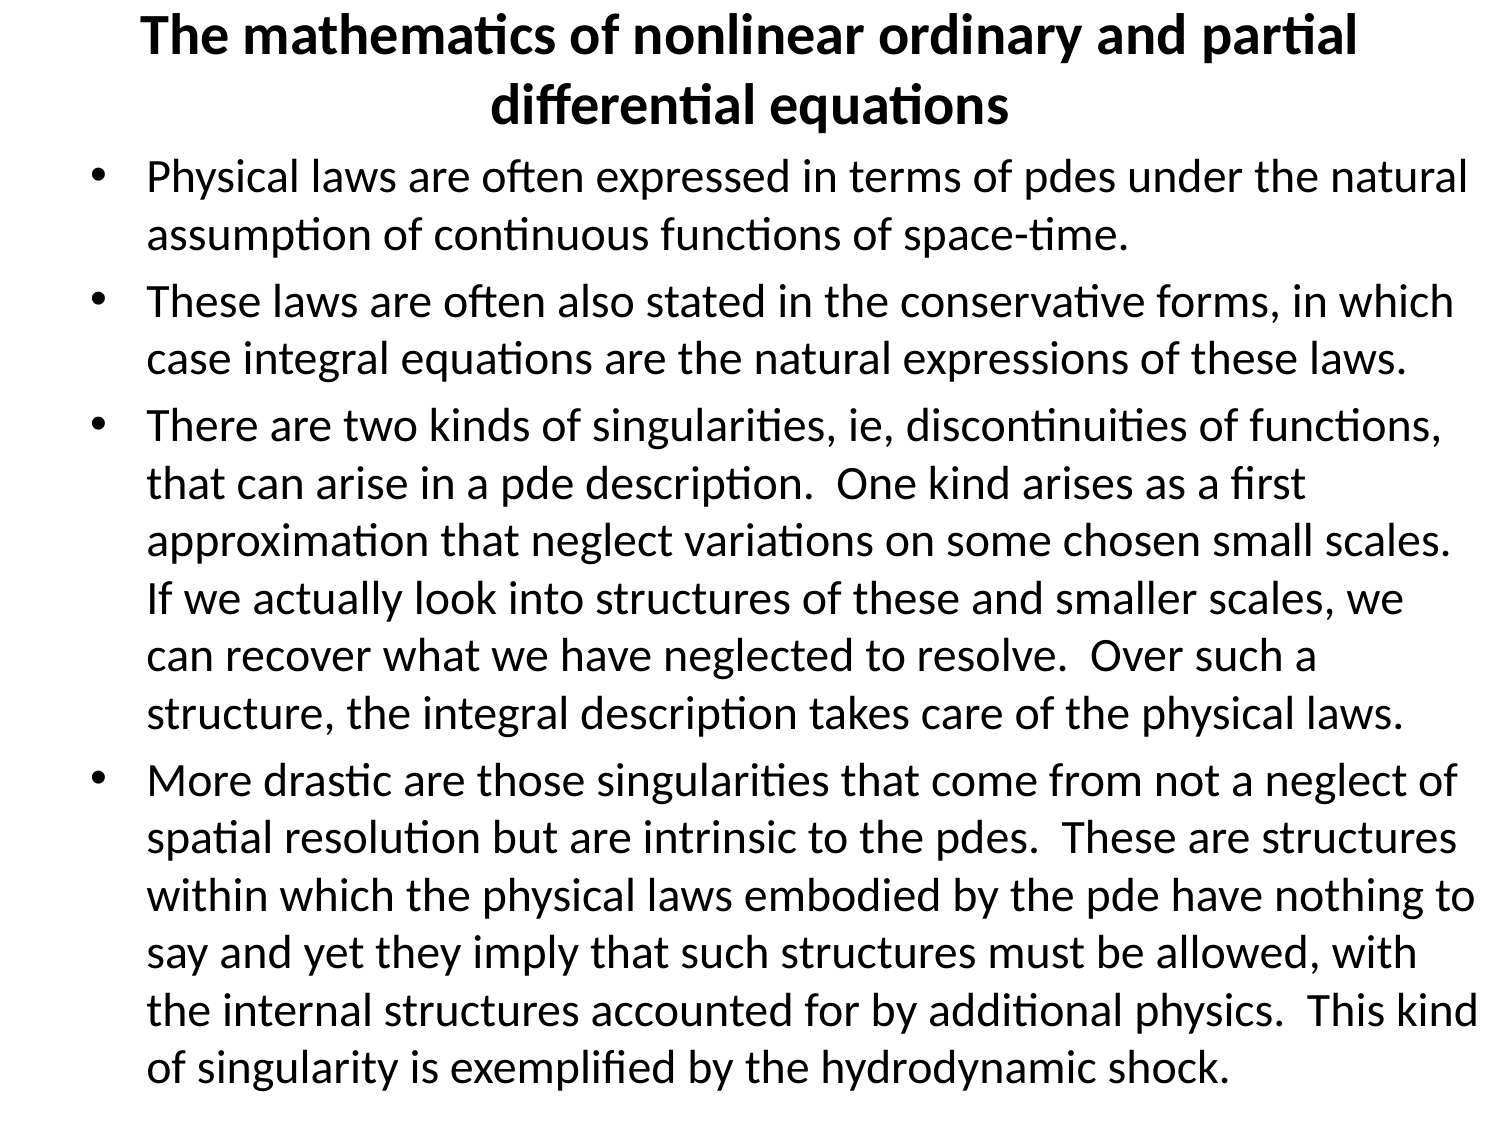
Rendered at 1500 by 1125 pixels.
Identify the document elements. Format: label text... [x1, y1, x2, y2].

title The mathematics of nonlinear ordinary and partial differential equations [75, 0, 1425, 137]
list Physical laws are often expressed in terms of pdes under the natural assumption of continuous functions of space-time. These laws are often also stated in the conservative forms, in which case integral equations are the natural expressions of these laws. There are two kinds of singularities, ie, discontinuities of functions, that can arise in a pde description. One kind arises as a first approximation that neglect variations on some chosen small scales. If we actually look into structures of these and smaller scales, we can recover what we have neglected to resolve. Over such a structure, the integral description takes care of the physical laws. More drastic are those singularities that come from not a neglect of spatial resolution but are intrinsic to the pdes. These are structures within which the physical laws embodied by the pde have nothing to say and yet they imply that such structures must be allowed, with the internal structures accounted for by additional physics. This kind of singularity is exemplified by the hydrodynamic shock. [75, 137, 1500, 1070]
